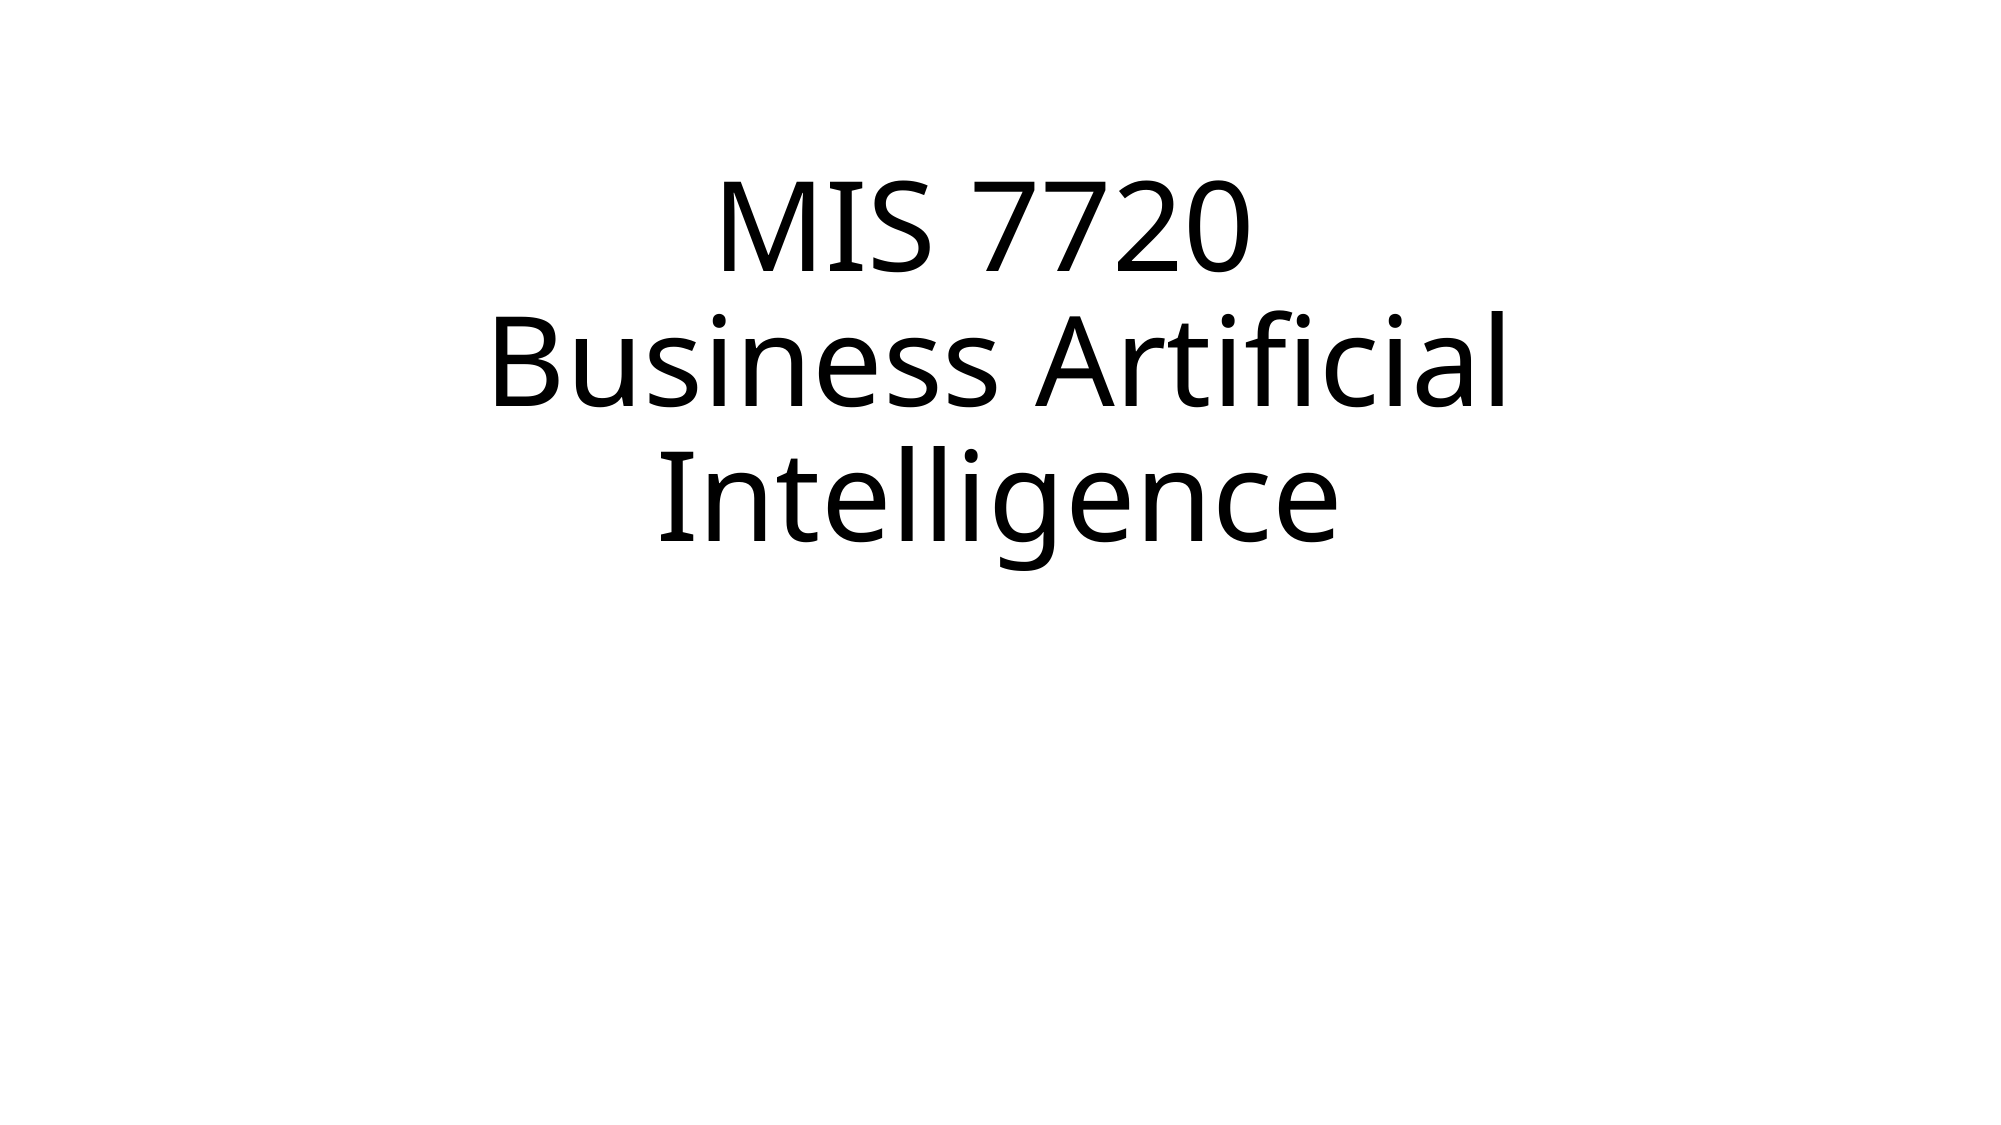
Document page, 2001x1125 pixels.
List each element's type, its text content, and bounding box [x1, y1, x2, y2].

title MIS 7720 Business Artificial Intelligence [150, 184, 1850, 576]
